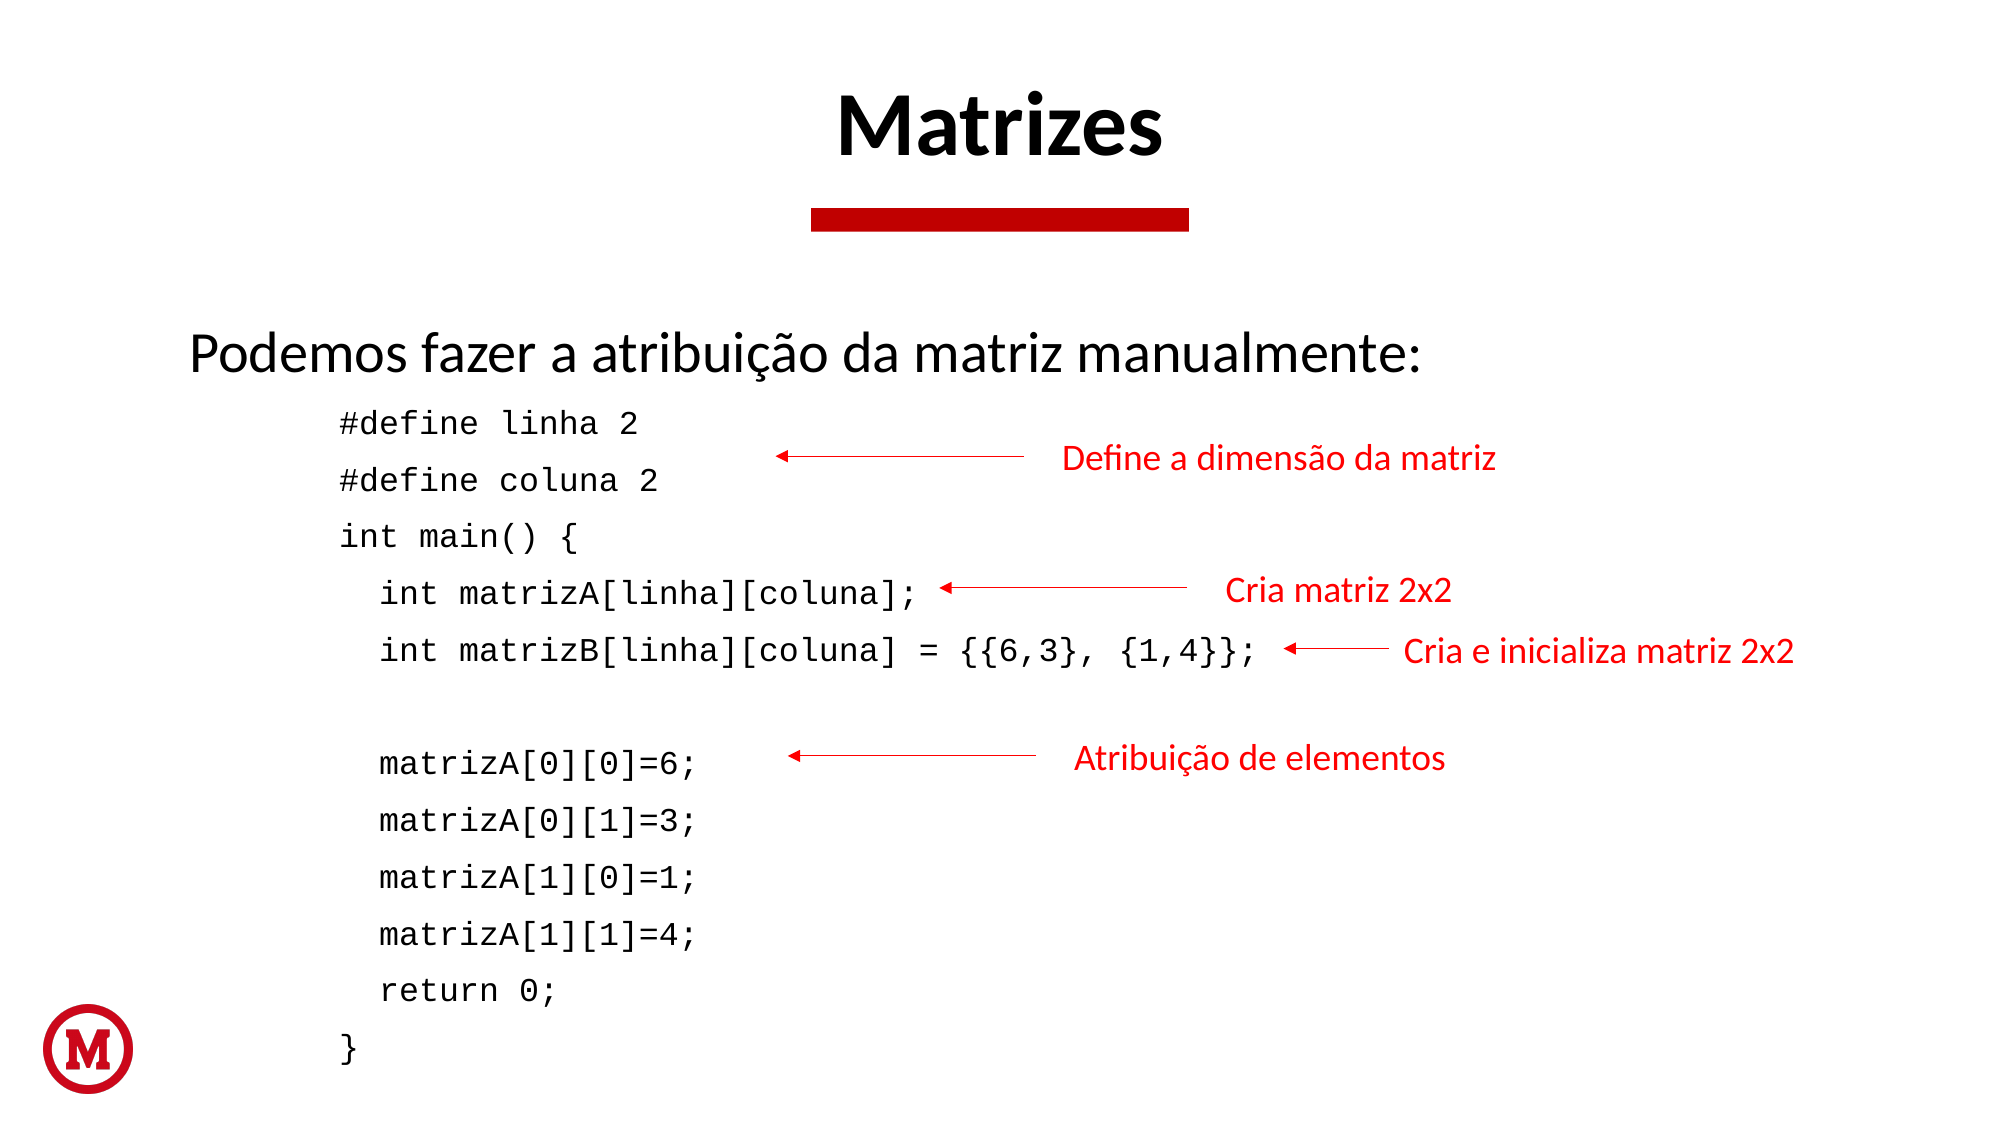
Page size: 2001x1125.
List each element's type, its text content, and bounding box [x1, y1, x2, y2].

picture [43, 1004, 133, 1094]
list Podemos fazer a atribuição da matriz manualmente: #define linha 2 #define coluna 2 int main() { int matrizA[linha][coluna]; int matrizB[linha][coluna] = {{6,3}, {1,4}}; matrizA[0][0]=6; matrizA[0][1]=3; matrizA[1][0]=1; matrizA[1][1]=4; return 0; } [174, 314, 1825, 1083]
text_box Atribuição de elementos [1059, 725, 1674, 786]
text_box Cria e inicializa matriz 2x2 [1389, 618, 2000, 678]
title Matrizes [174, 67, 1826, 183]
text_box Cria matriz 2x2 [1210, 557, 1826, 618]
text_box Define a dimensão da matriz [1047, 425, 1662, 486]
